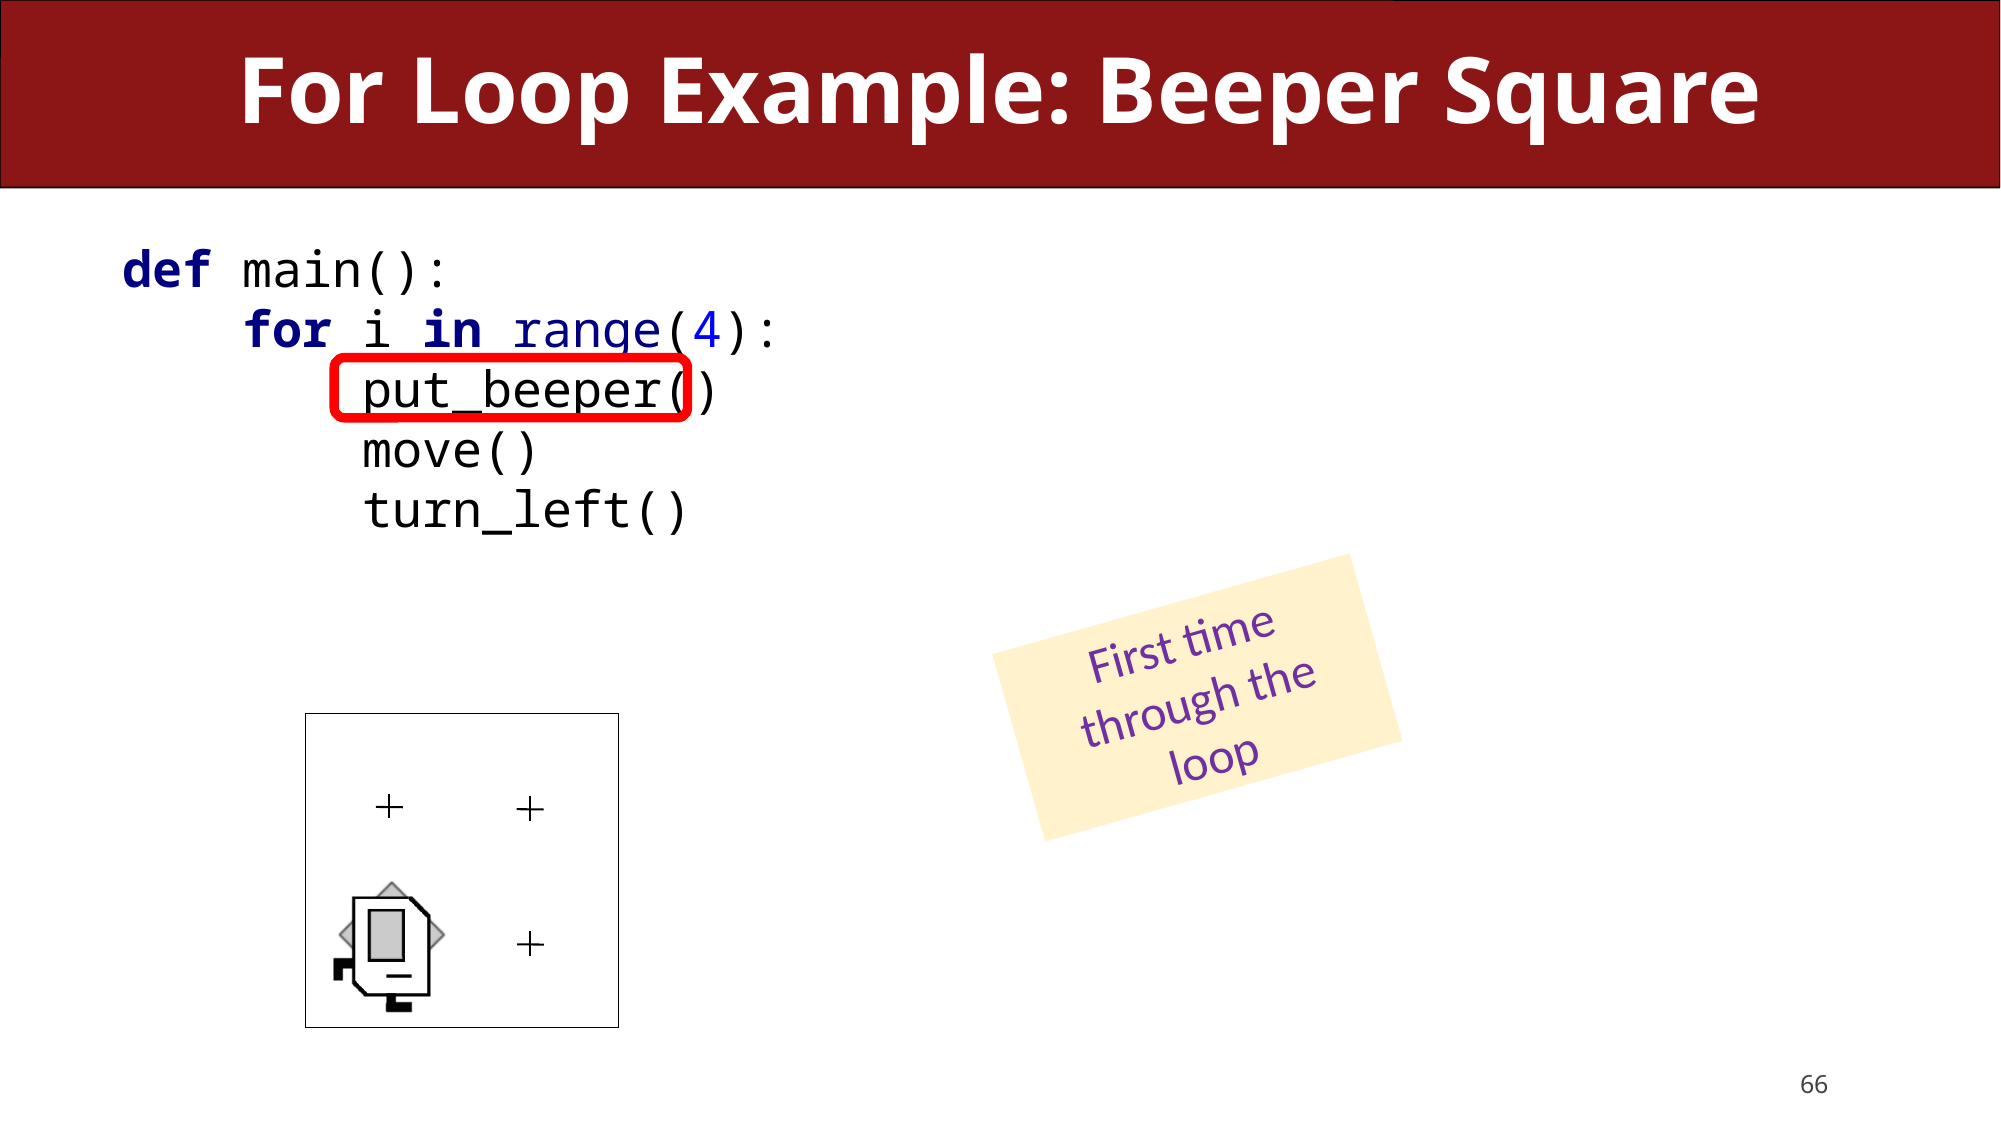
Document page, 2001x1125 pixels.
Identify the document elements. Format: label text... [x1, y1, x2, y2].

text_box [305, 713, 619, 1028]
text_box First time through the loop [992, 553, 1403, 842]
text_box [333, 356, 689, 419]
title For Loop Example: Beeper Square [75, 0, 1925, 188]
text_box def main(): for i in range(4): put_beeper() move() turn_left() [107, 230, 1066, 546]
picture [318, 877, 453, 1022]
